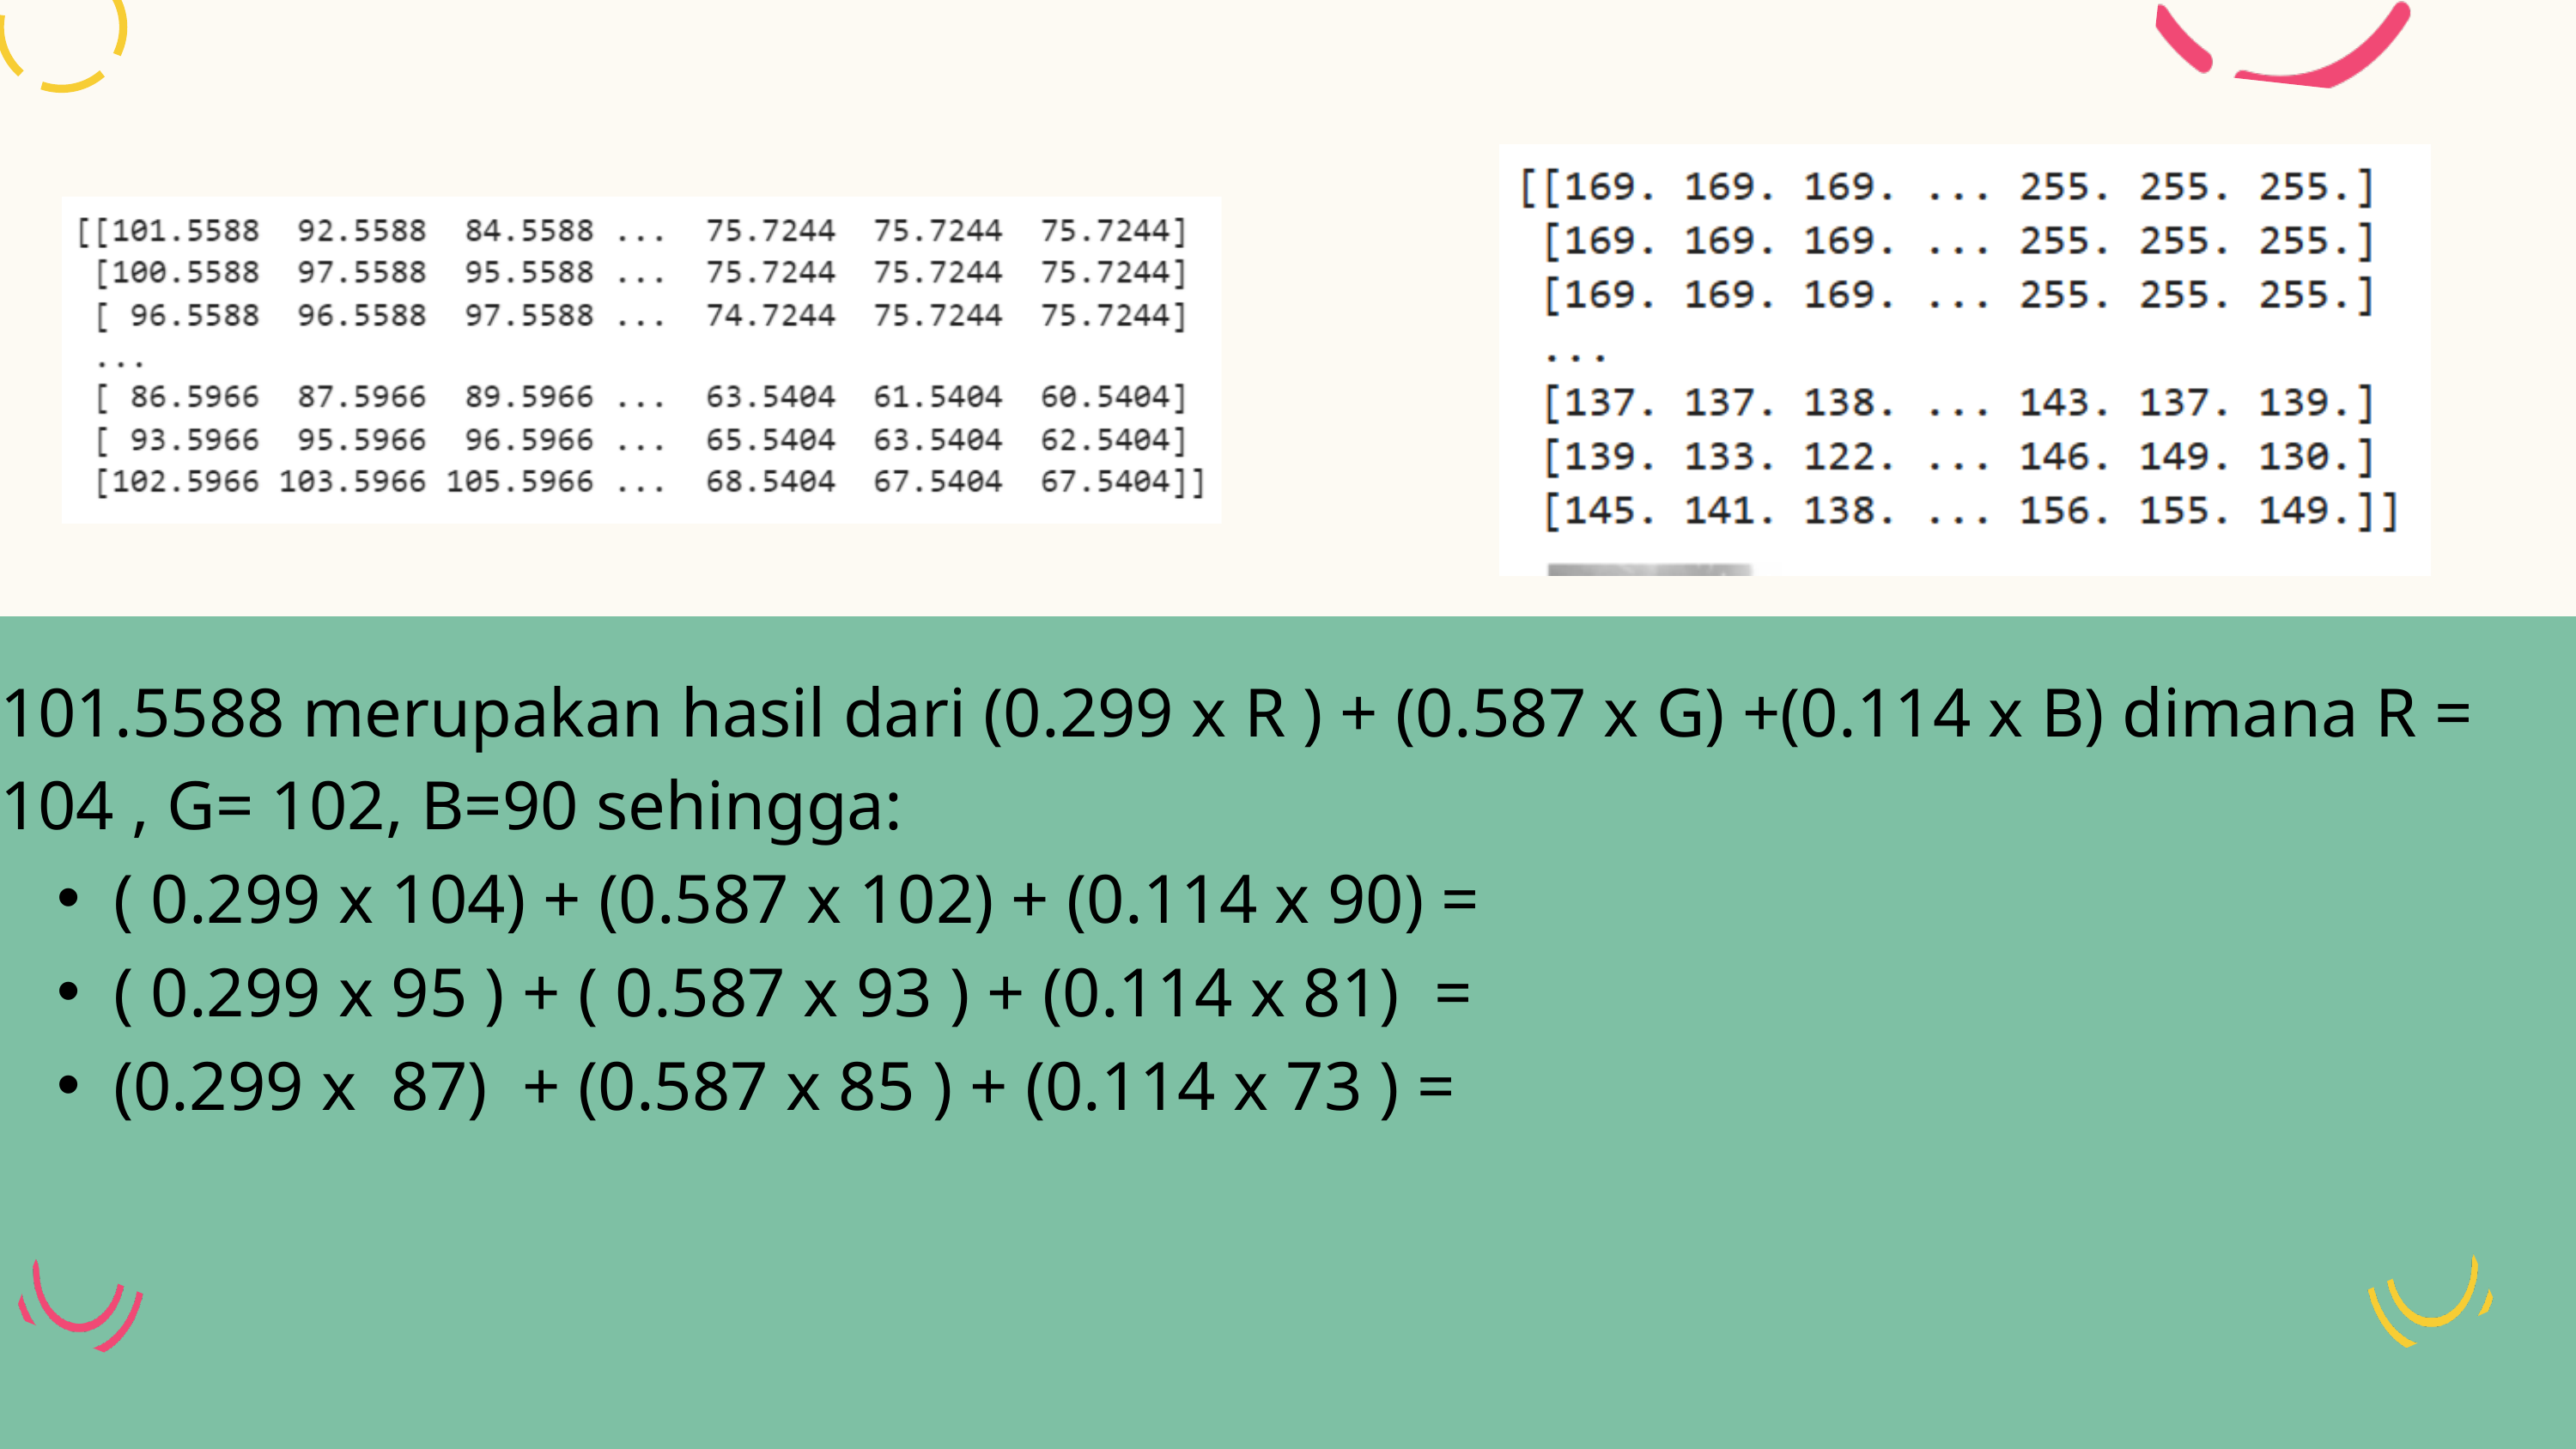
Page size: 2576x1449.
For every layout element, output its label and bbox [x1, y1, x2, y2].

text_box [1499, 144, 2432, 576]
text_box [61, 197, 1222, 524]
text_box [2150, 0, 2431, 99]
text_box [0, 616, 2576, 1449]
text_box [0, 0, 124, 89]
